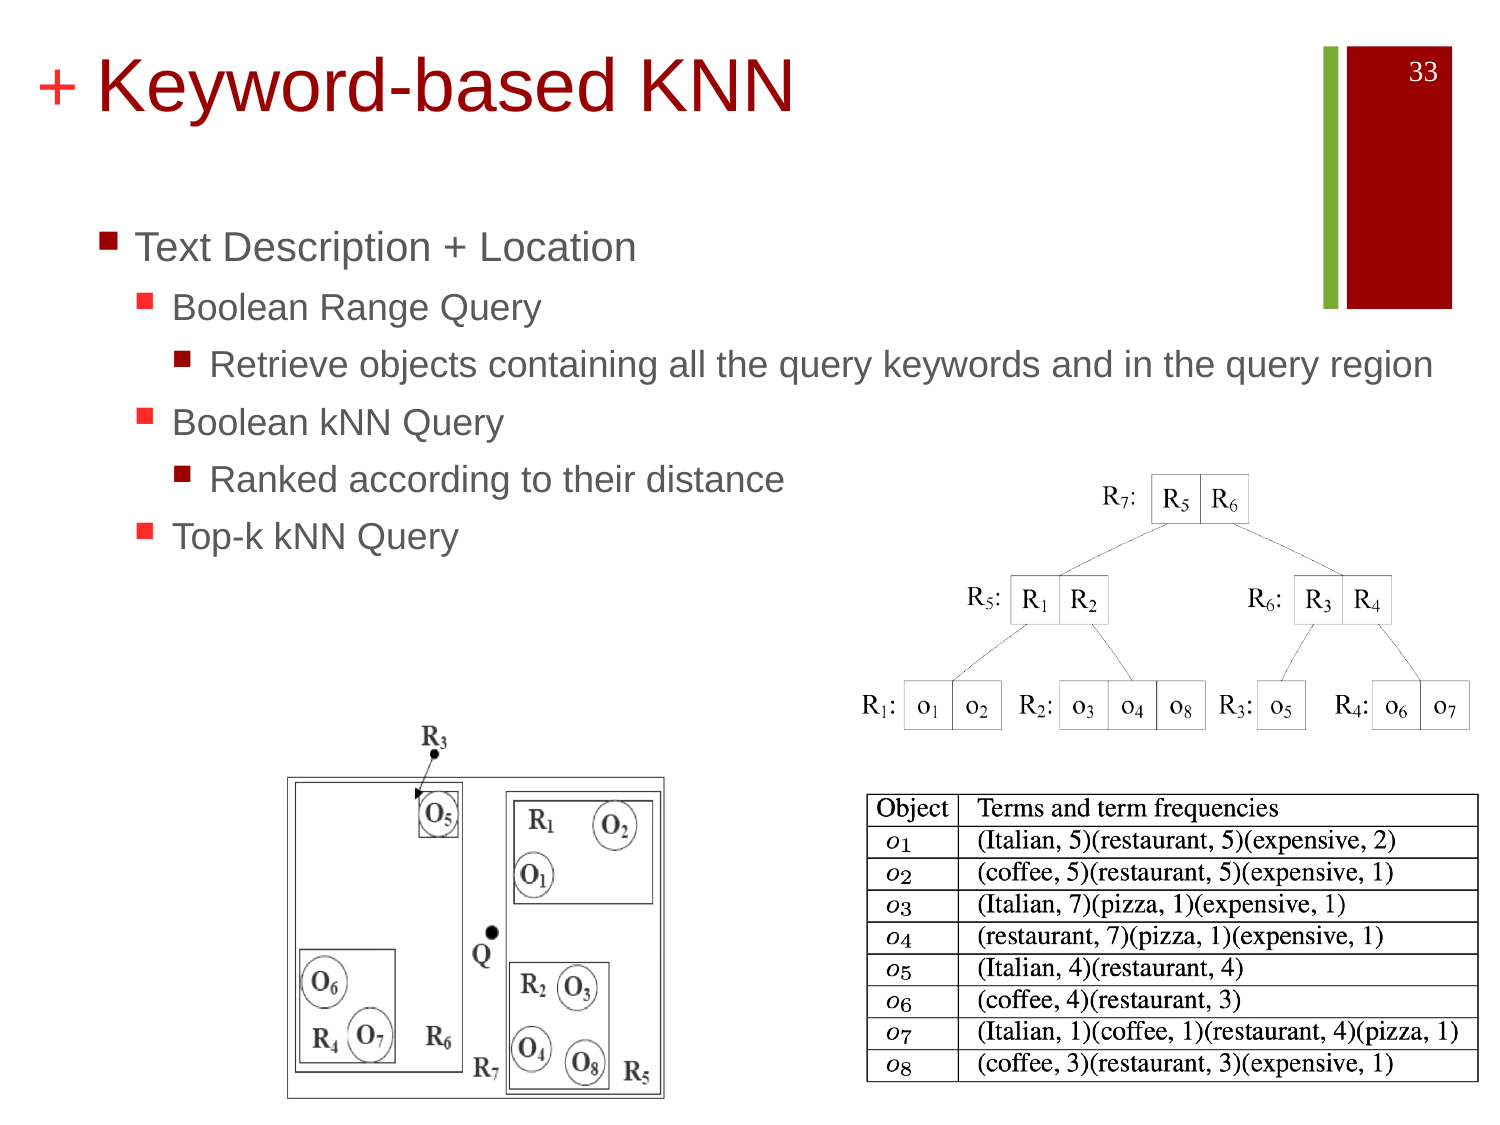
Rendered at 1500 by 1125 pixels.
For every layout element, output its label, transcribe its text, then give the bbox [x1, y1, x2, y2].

picture [268, 710, 685, 1115]
slide_number 33 [1362, 39, 1454, 100]
picture [859, 465, 1479, 742]
picture [859, 787, 1483, 1085]
title Keyword-based KNN [81, 29, 1322, 213]
